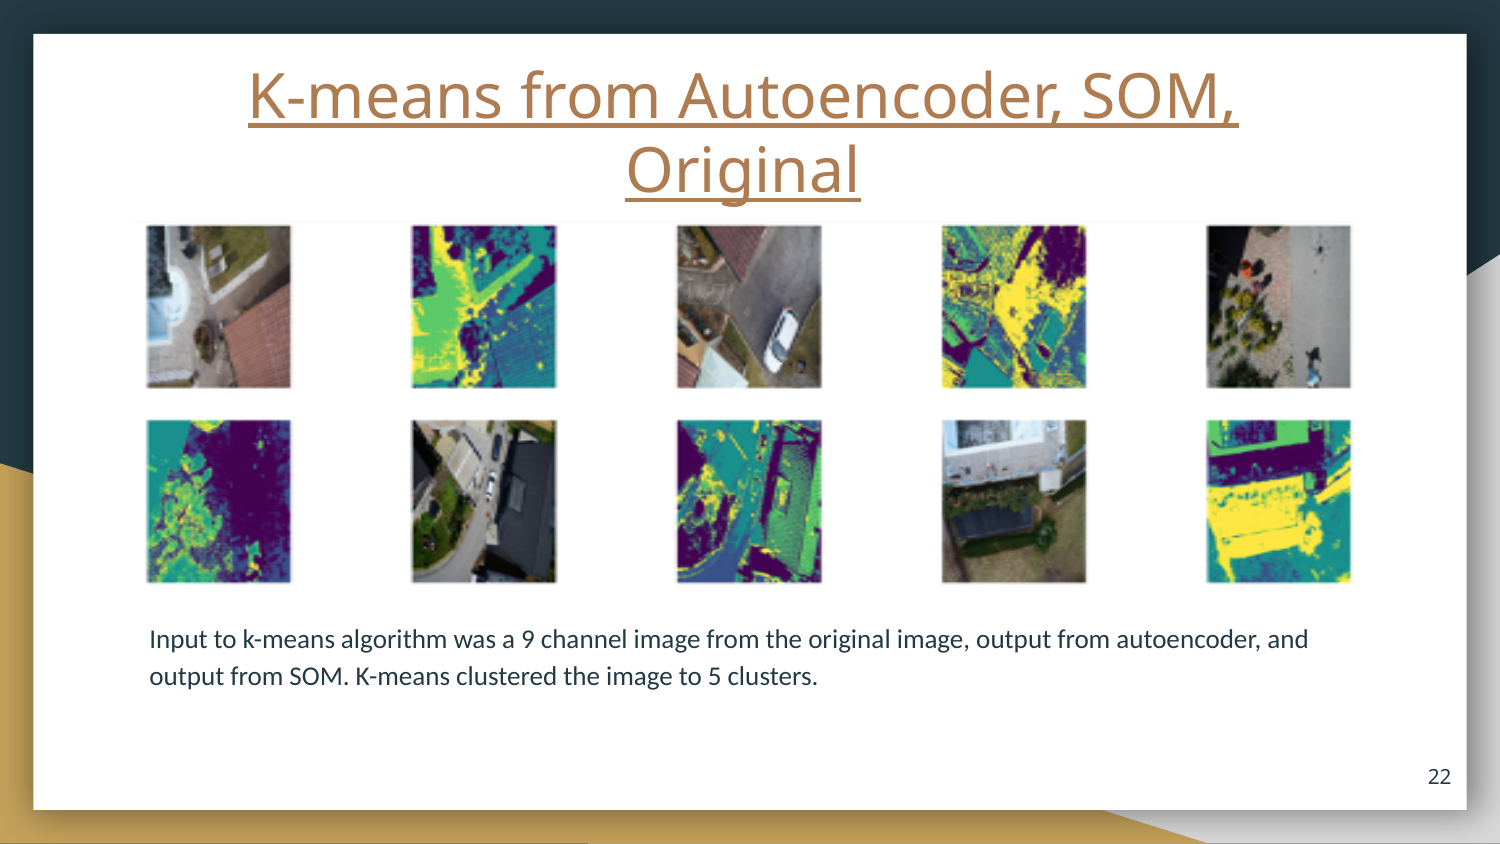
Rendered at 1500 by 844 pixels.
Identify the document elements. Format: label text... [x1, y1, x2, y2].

title K-means from Autoencoder, SOM, Original [127, 40, 1359, 198]
list Input to k-means algorithm was a 9 channel image from the original image, output from autoencoder, and output from SOM. K-means clustered the image to 5 clusters. [134, 601, 1366, 729]
picture [134, 220, 1359, 592]
slide_number 22 [1376, 745, 1467, 810]
